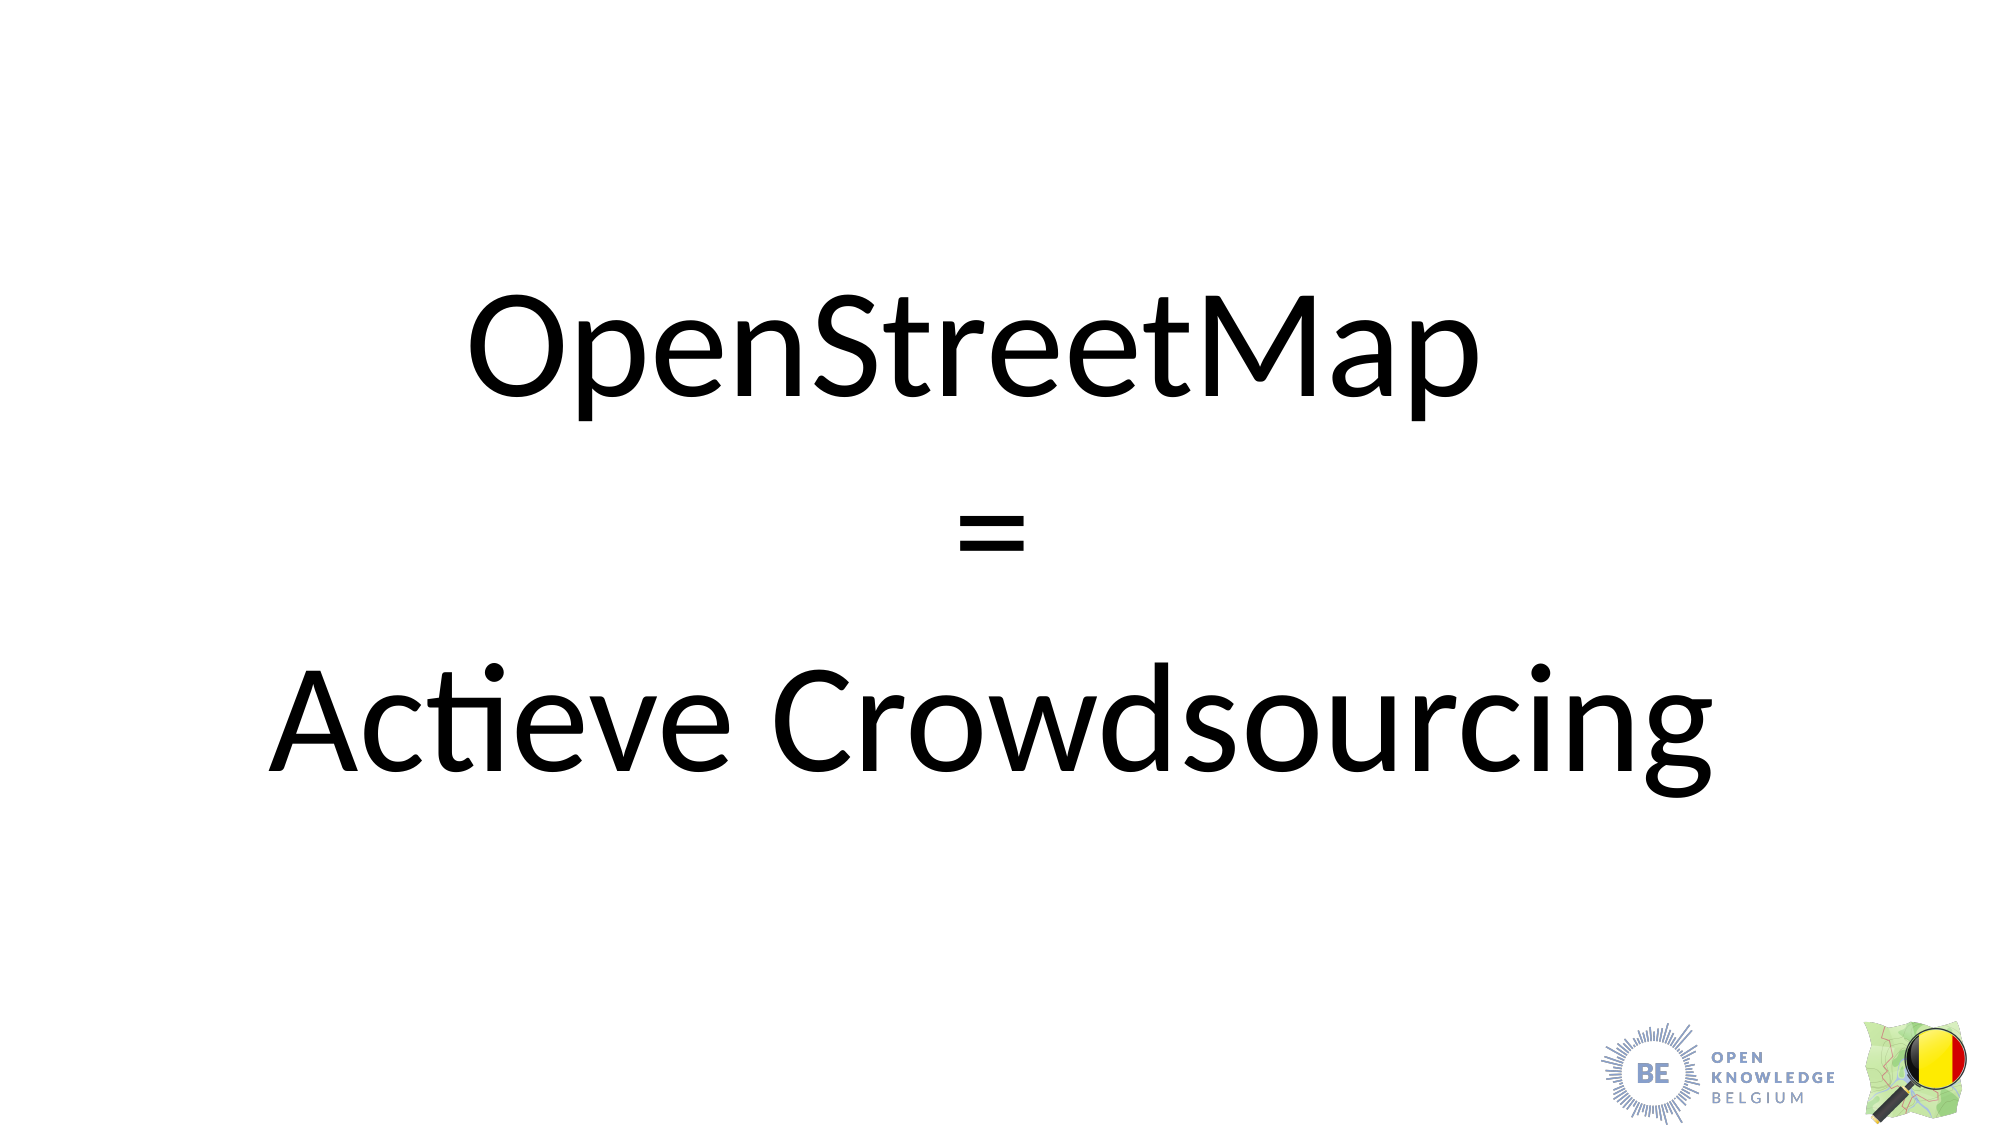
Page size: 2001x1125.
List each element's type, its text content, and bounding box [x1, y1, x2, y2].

picture [1601, 1022, 1834, 1125]
text_box OpenStreetMap = Actieve Crowdsourcing [250, 232, 1734, 811]
picture [1862, 1021, 1969, 1125]
